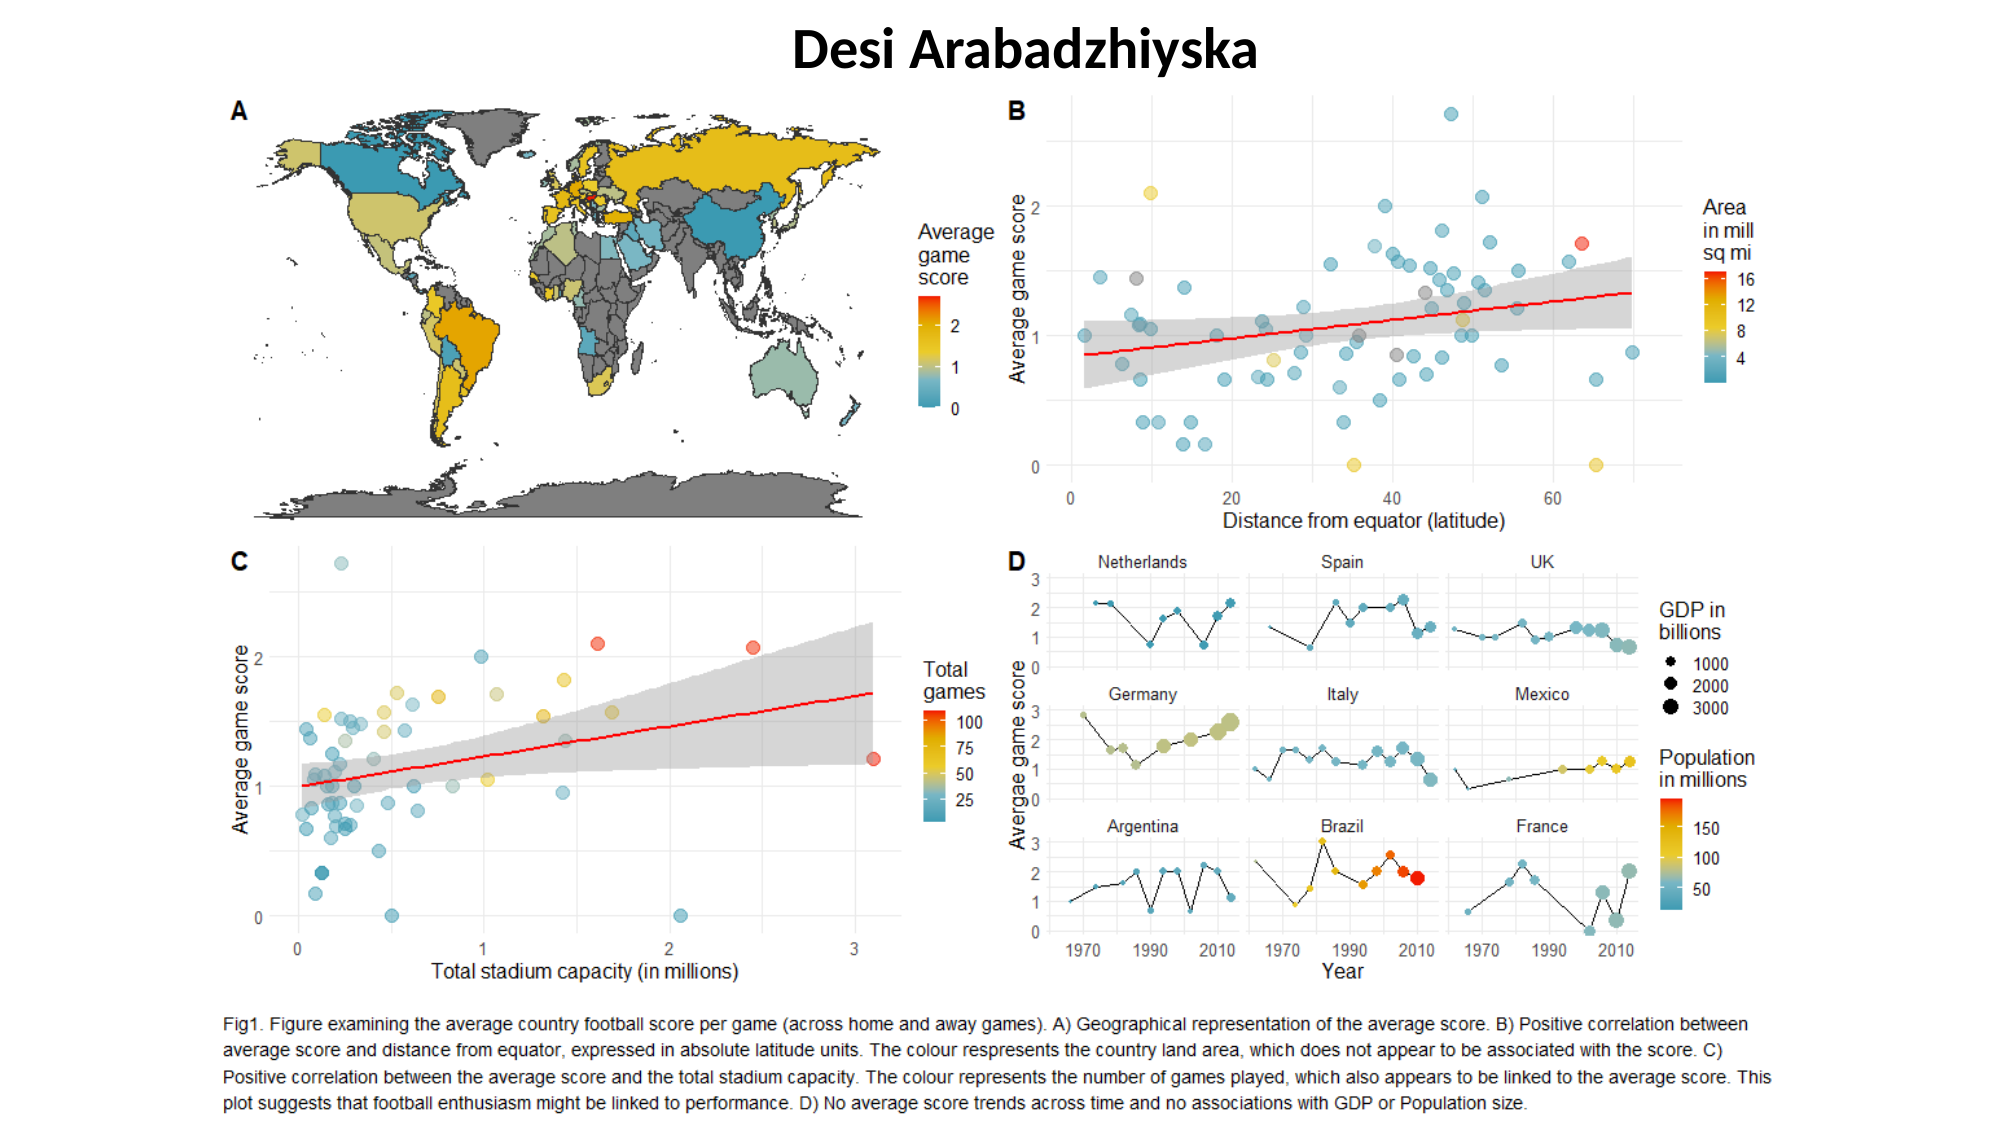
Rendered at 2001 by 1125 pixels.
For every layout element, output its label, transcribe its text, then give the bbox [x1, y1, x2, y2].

picture [223, 89, 1777, 1125]
text_box Desi Arabadzhiyska [777, 3, 1437, 88]
